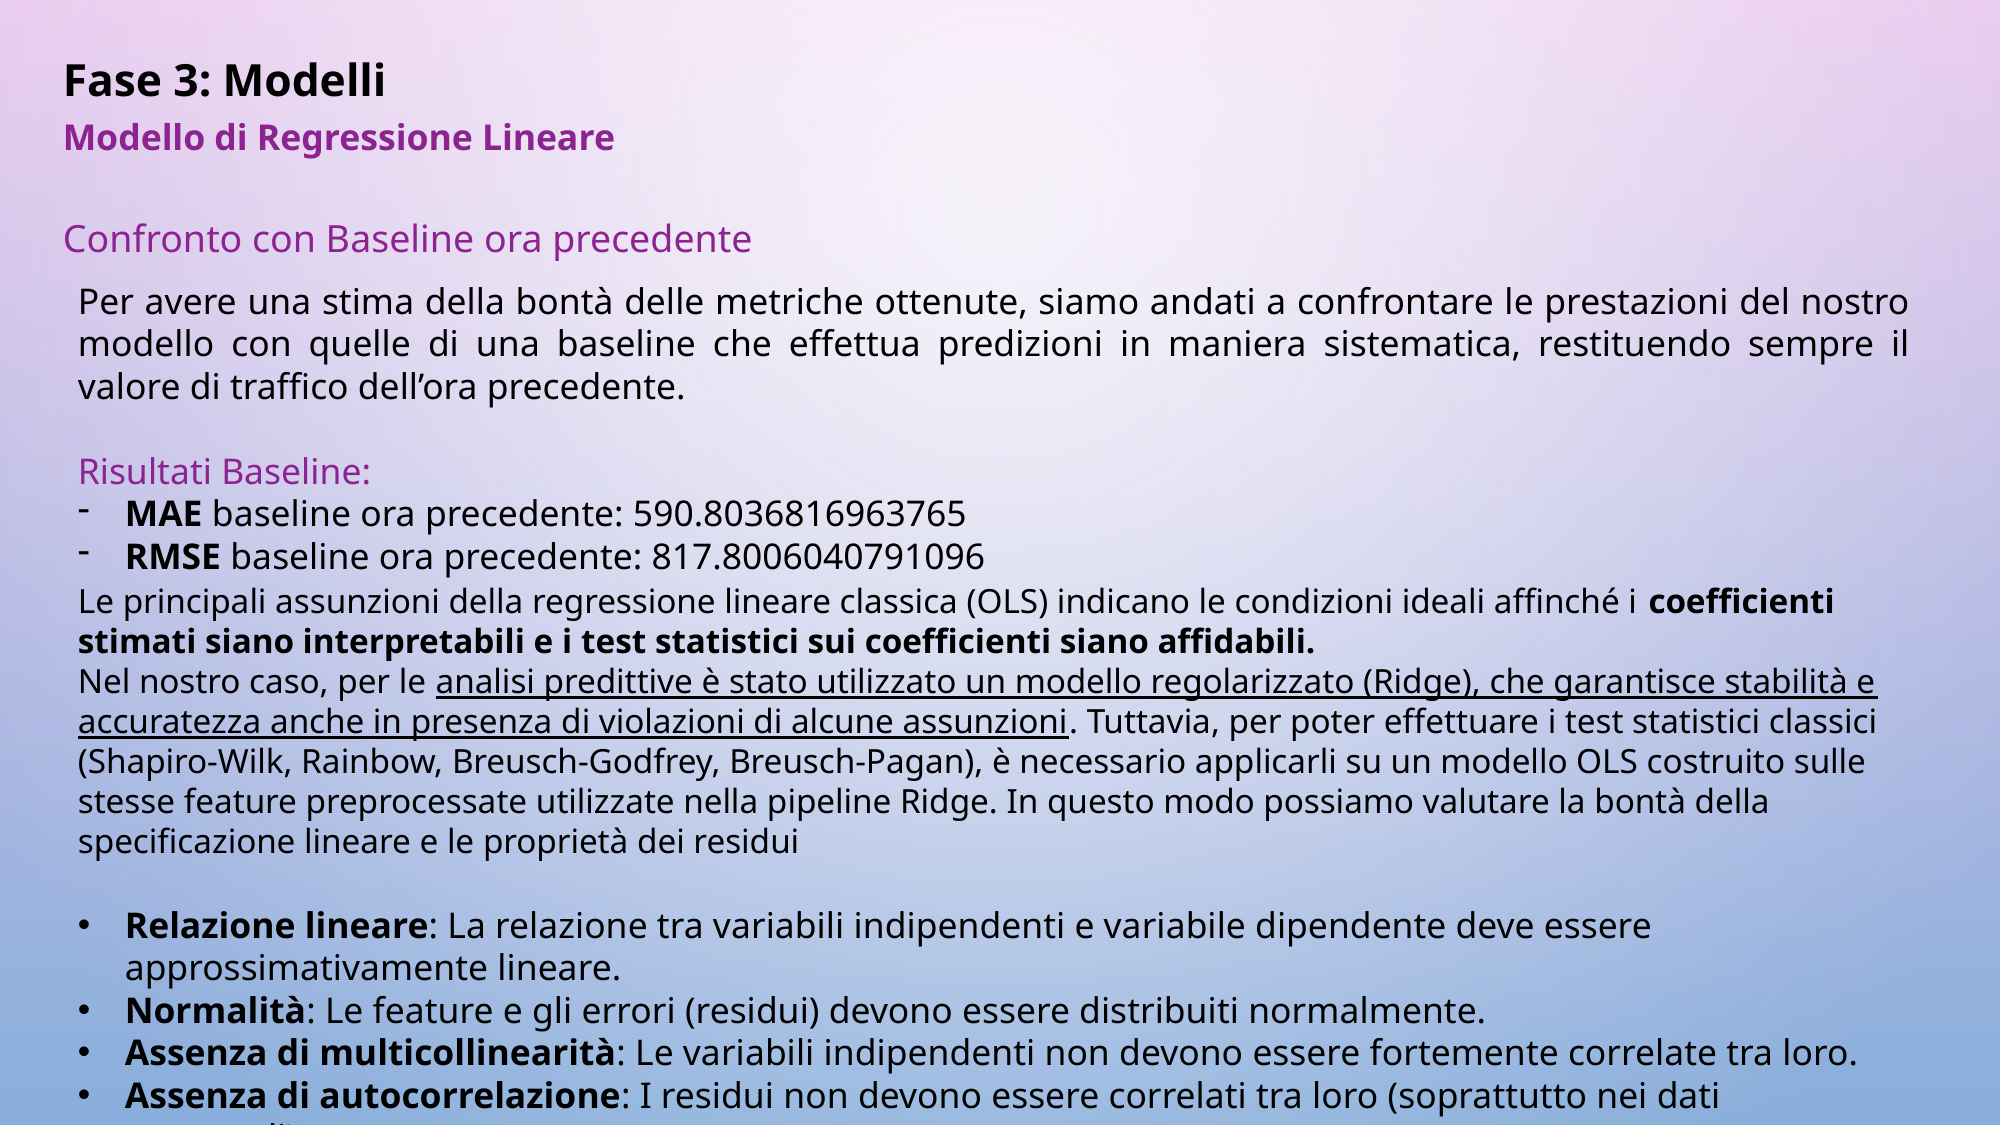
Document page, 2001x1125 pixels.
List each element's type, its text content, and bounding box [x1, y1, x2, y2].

text_box Dalle Analisi alle Azioni: Impatti sulla Pianificazione dei Trasporti [0, 0, 2000, 615]
text_box Confronto con Baseline ora precedente [63, 214, 874, 260]
text_box Per avere una stima della bontà delle metriche ottenute, siamo andati a confrontare le prestazioni del nostro modello con quelle di una baseline che effettua predizioni in maniera sistematica, restituendo sempre il valore di traffico dell’ora precedente. Risultati Baseline: MAE baseline ora precedente: 590.8036816963765 RMSE baseline ora precedente: 817.8006040791096 [63, 271, 1926, 584]
text_box Fase 3: Modelli [63, 49, 943, 106]
text_box Modello di Regressione Lineare [63, 113, 874, 159]
text_box Le principali assunzioni della regressione lineare classica (OLS) indicano le condizioni ideali affinché i coefficienti stimati siano interpretabili e i test statistici sui coefficienti siano affidabili. Nel nostro caso, per le analisi predittive è stato utilizzato un modello regolarizzato (Ridge), che garantisce stabilità e accuratezza anche in presenza di violazioni di alcune assunzioni. Tuttavia, per poter effettuare i test statistici classici (Shapiro-Wilk, Rainbow, Breusch-Godfrey, Breusch-Pagan), è necessario applicarli su un modello OLS costruito sulle stesse feature preprocessate utilizzate nella pipeline Ridge. In questo modo possiamo valutare la bontà della specificazione lineare e le proprietà dei residui Relazione lineare: La relazione tra variabili indipendenti e variabile dipendente deve essere approssimativamente lineare. Normalità: Le feature e gli errori (residui) devono essere distribuiti normalmente. Assenza di multicollinearità: Le variabili indipendenti non devono essere fortemente correlate tra loro. Assenza di autocorrelazione: I residui non devono essere correlati tra loro (soprattutto nei dati temporali). Omoschedasticità: La varianza degli errori deve essere costante per tutti i valori delle variabili indipendenti. [63, 584, 1926, 1125]
